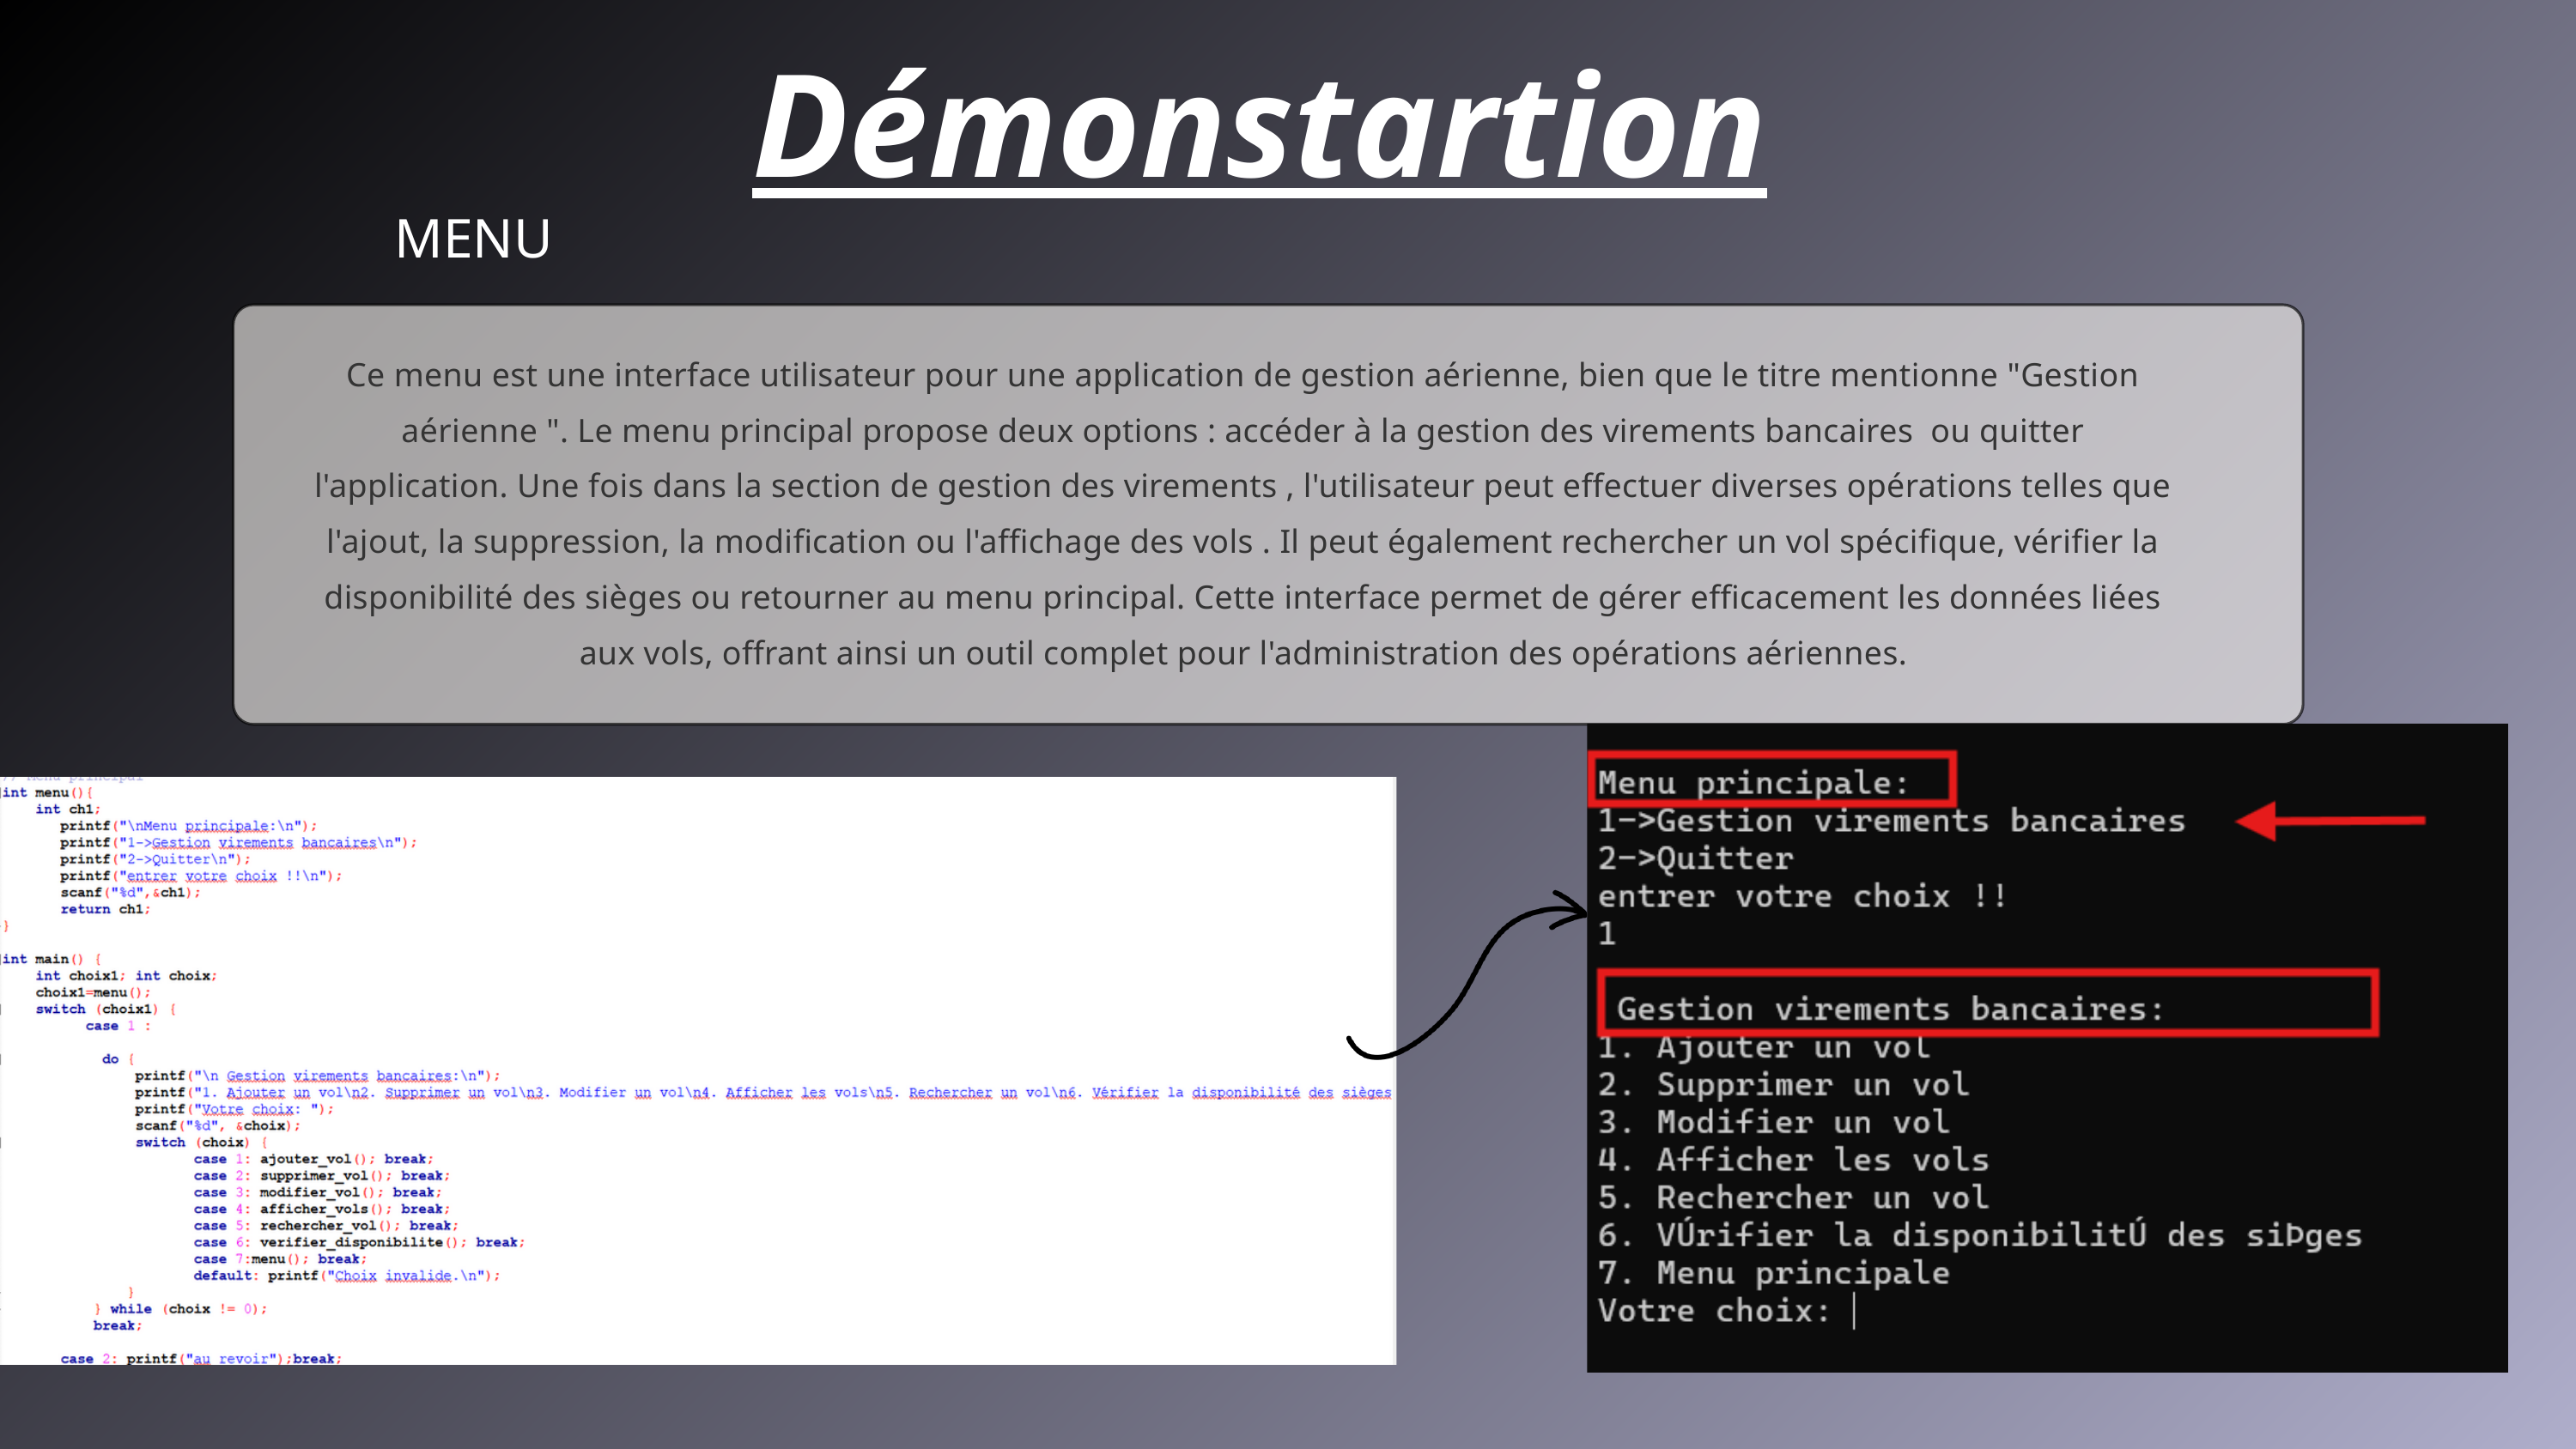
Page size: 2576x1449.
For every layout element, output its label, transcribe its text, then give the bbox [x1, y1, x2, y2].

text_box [233, 304, 2304, 724]
text_box [1346, 889, 1587, 1061]
text_box Démonstartion [752, 6, 1929, 206]
text_box MENU [380, 198, 1214, 270]
text_box [0, 777, 1397, 1365]
text_box [1587, 724, 2508, 1373]
